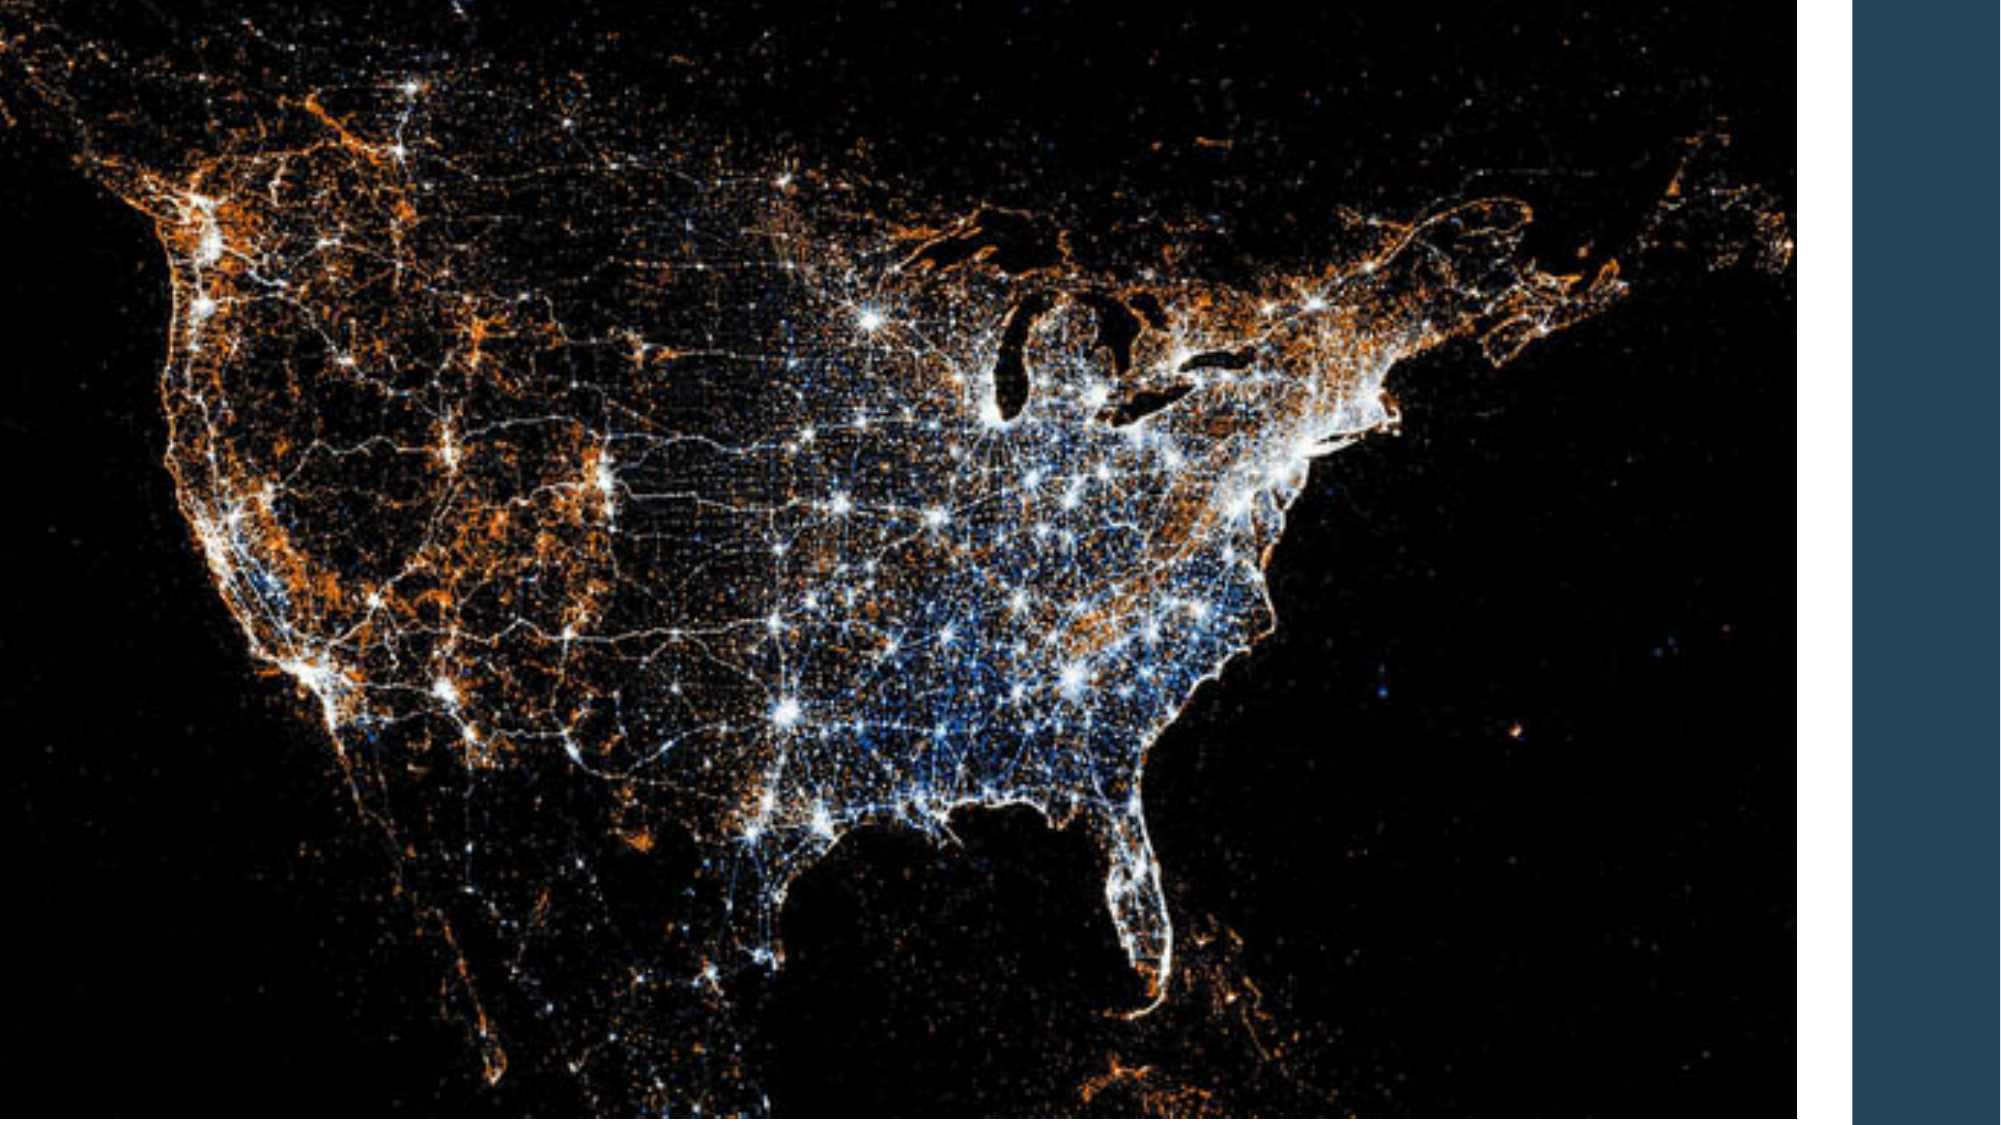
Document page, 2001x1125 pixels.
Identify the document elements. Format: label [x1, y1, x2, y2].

picture [0, 0, 1798, 1120]
